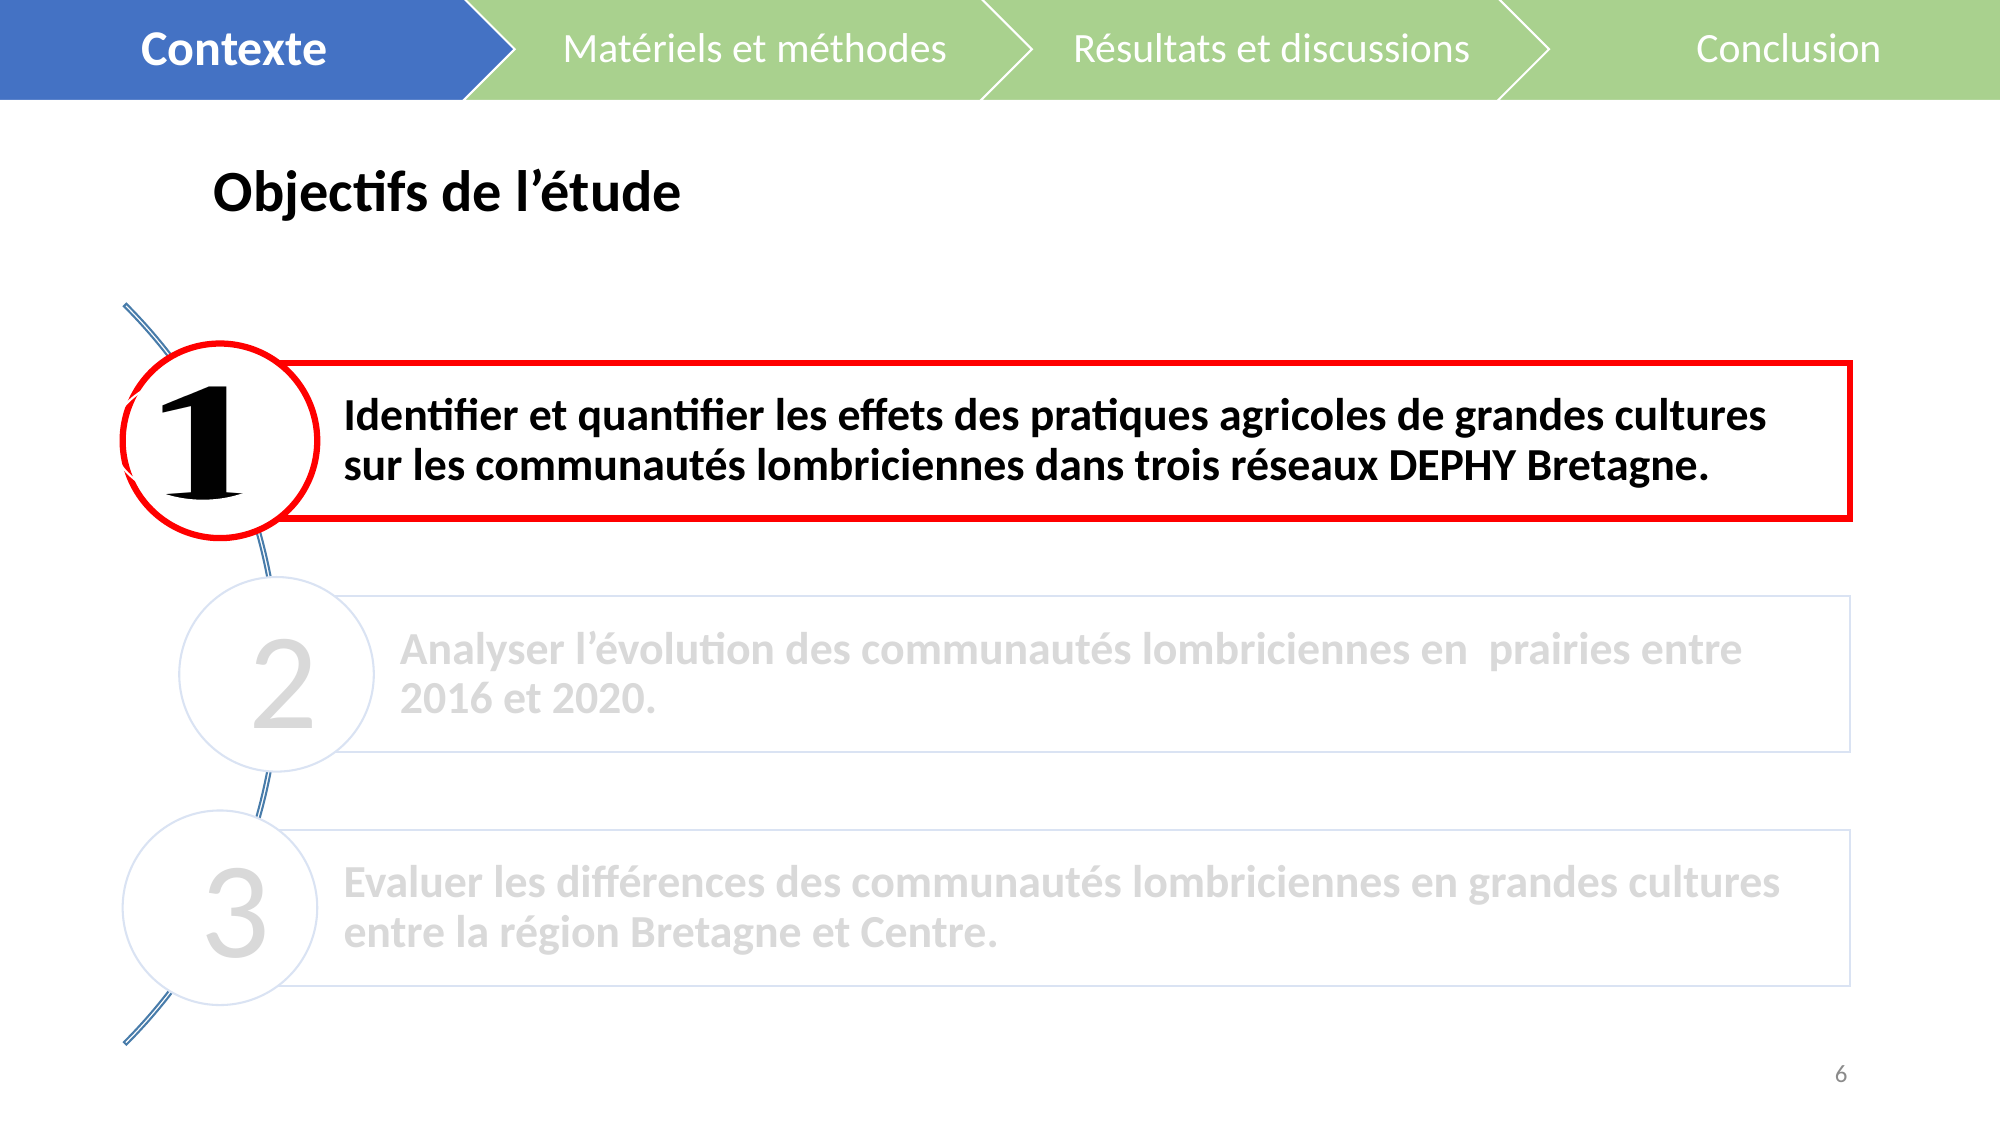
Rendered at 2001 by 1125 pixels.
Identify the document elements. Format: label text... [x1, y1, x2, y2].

text_box [122, 302, 164, 343]
slide_number 6 [1412, 1042, 1863, 1103]
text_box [122, 810, 1850, 1006]
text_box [179, 576, 1850, 772]
text_box [257, 539, 272, 576]
text_box [122, 1006, 163, 1047]
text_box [111, 343, 1850, 539]
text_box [0, 0, 2000, 101]
text_box [257, 773, 272, 810]
text_box Objectifs de l’étude [199, 145, 736, 231]
